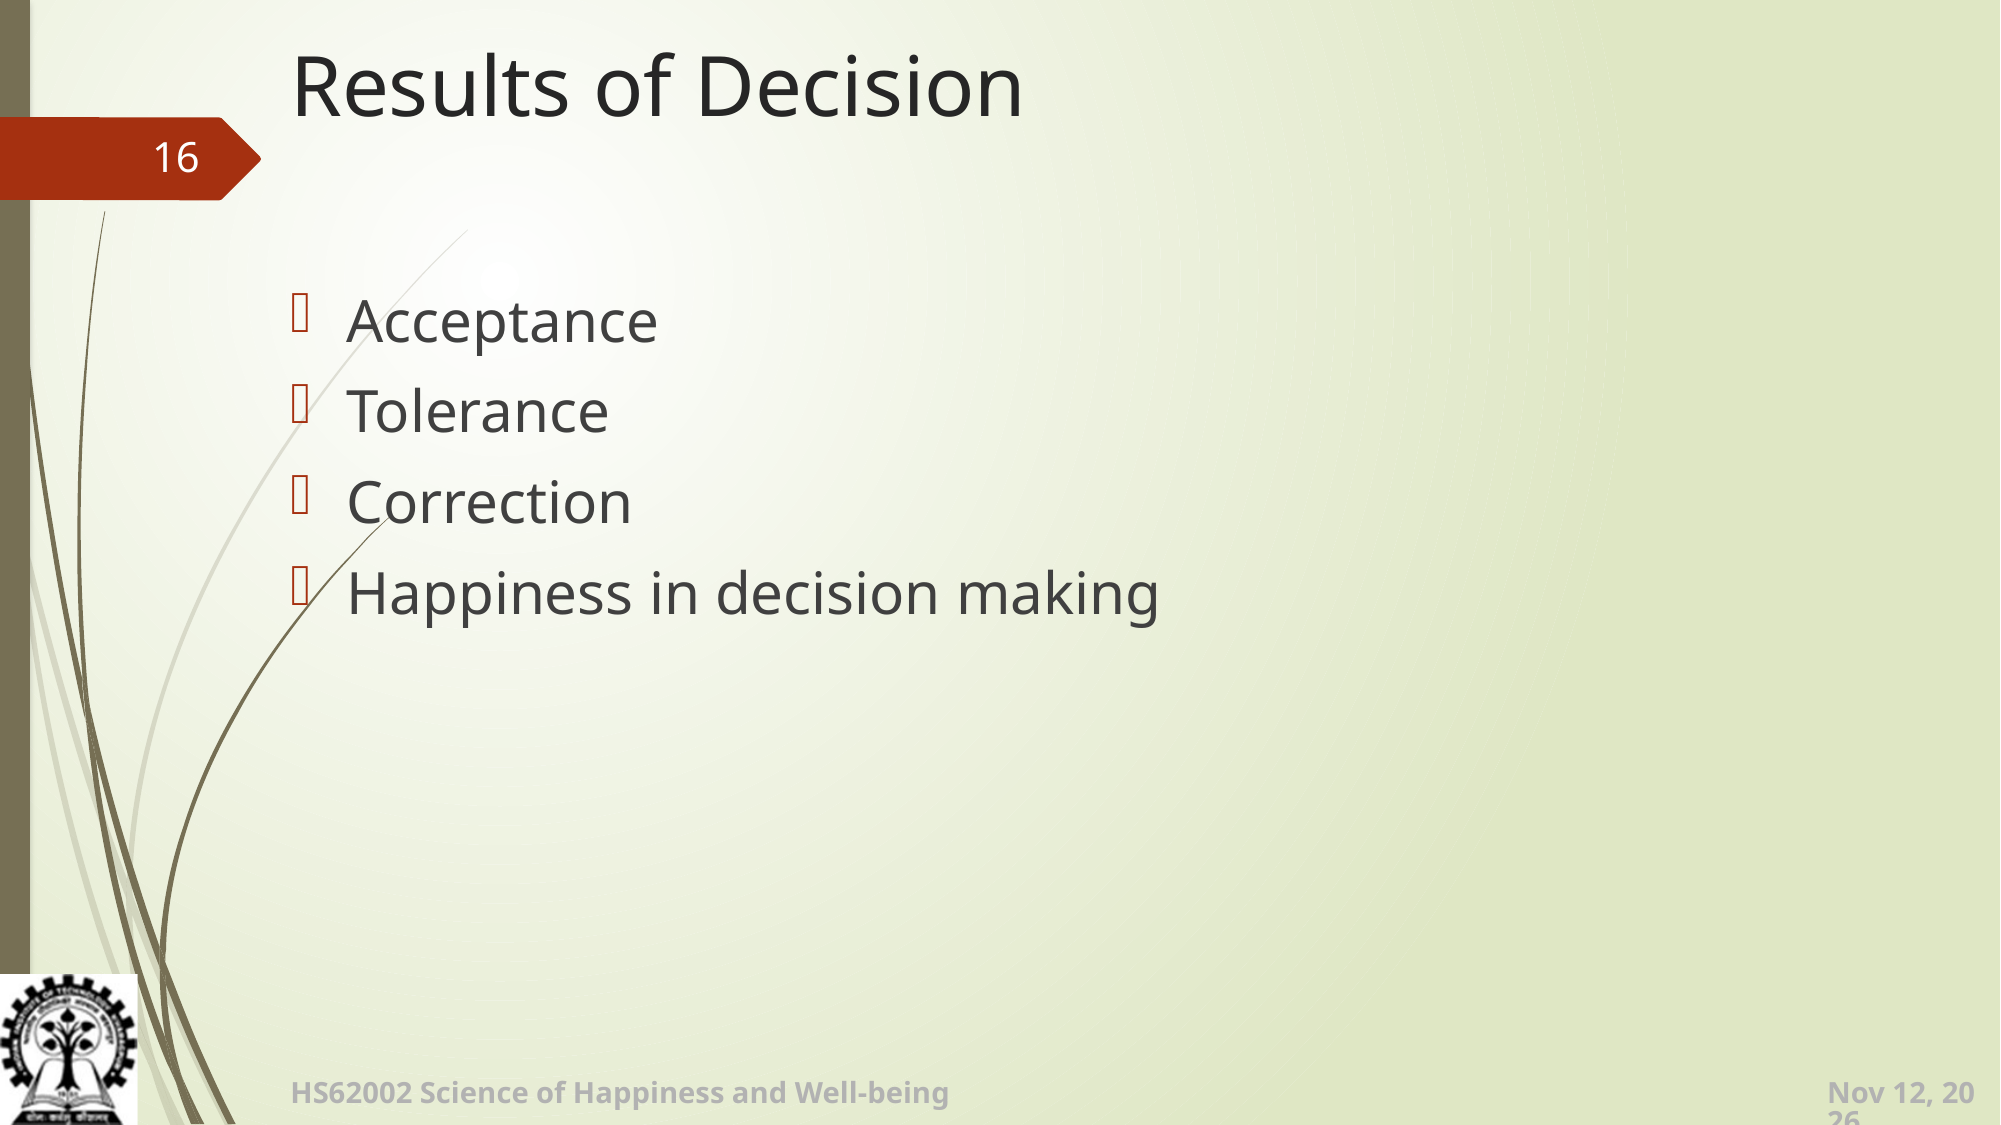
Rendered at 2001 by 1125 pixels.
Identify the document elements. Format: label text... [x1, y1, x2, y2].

slide_number 16 [87, 129, 216, 190]
title Results of Decision [275, 25, 1738, 236]
footer HS62002 Science of Happiness and Well-being [275, 1064, 1490, 1125]
list Acceptance Tolerance Correction Happiness in decision making [275, 276, 1961, 1049]
slide_number 24-Jul-18 [1811, 1063, 2000, 1125]
